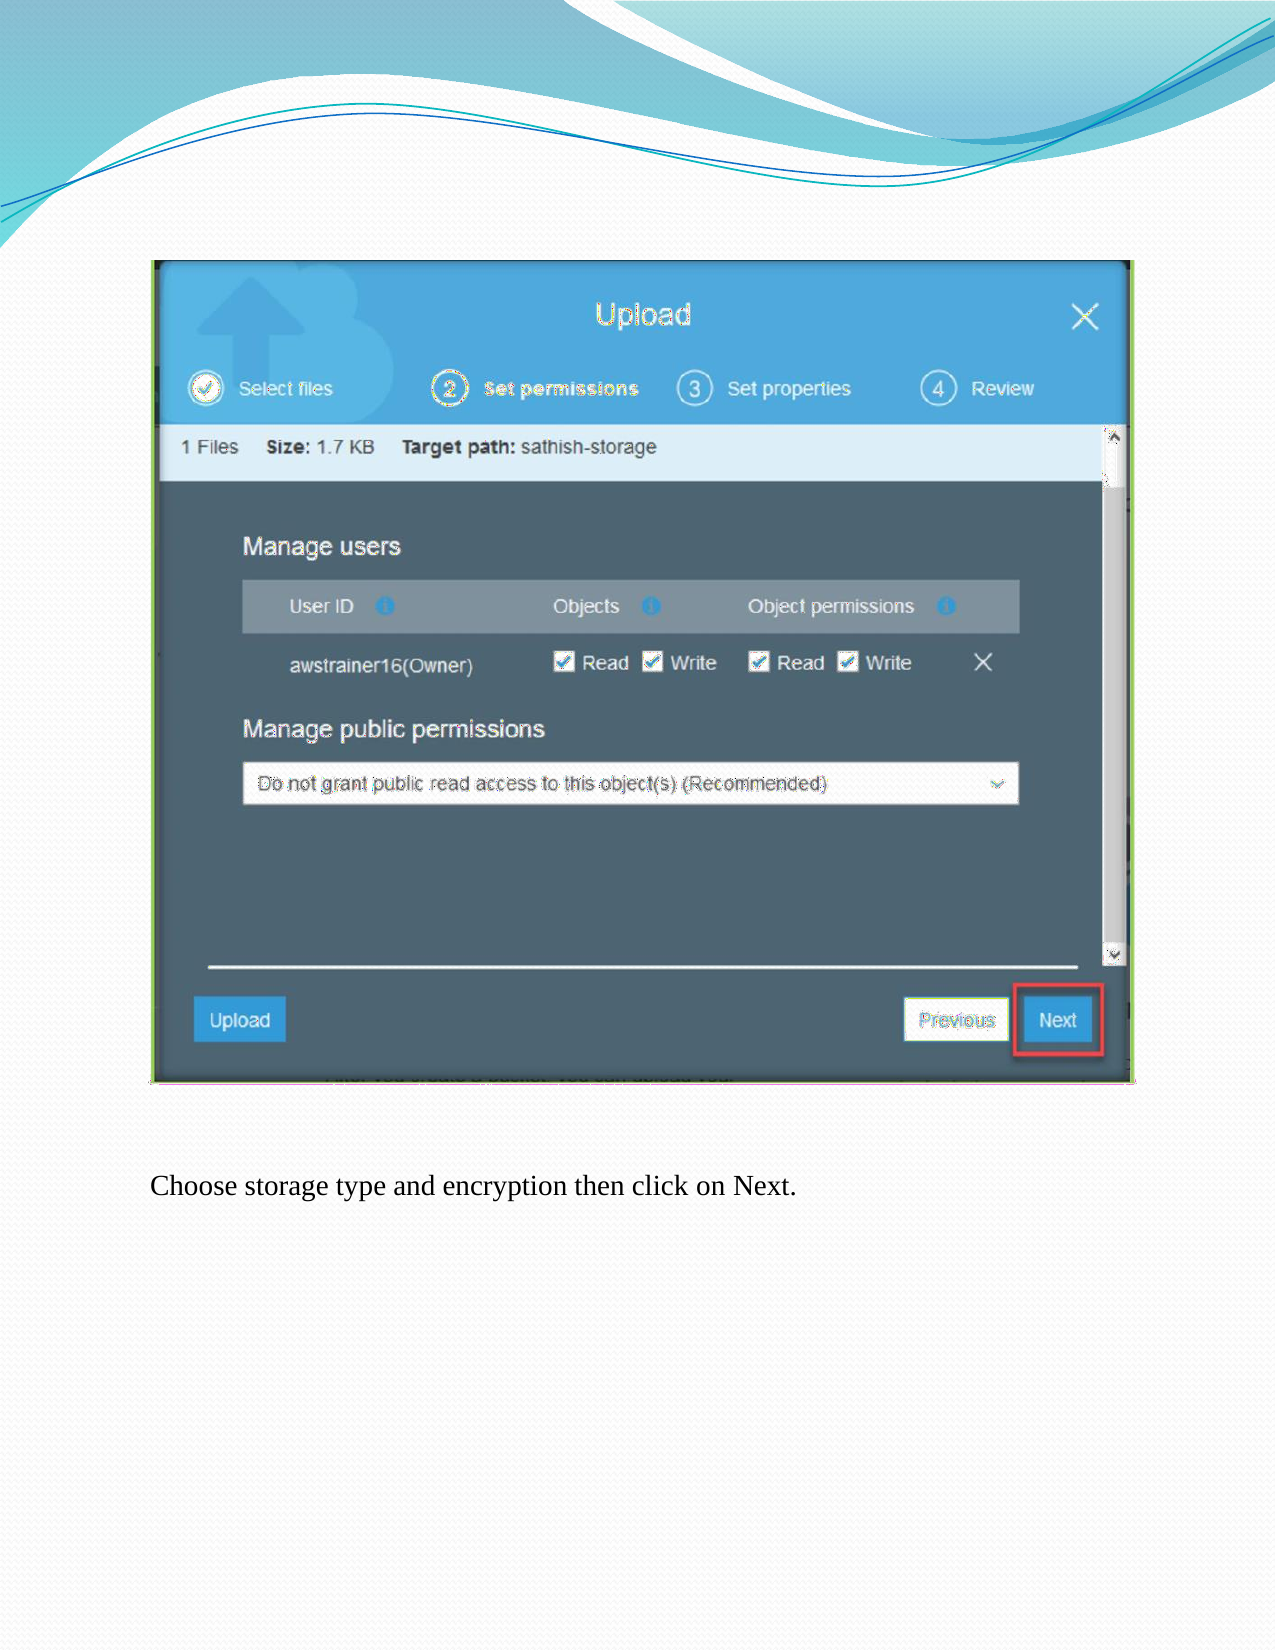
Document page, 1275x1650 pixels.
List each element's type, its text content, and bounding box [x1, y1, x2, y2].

text_box [78, 260, 1188, 1650]
text_box Choose storage type and encryption then click on Next. [147, 1164, 800, 1202]
